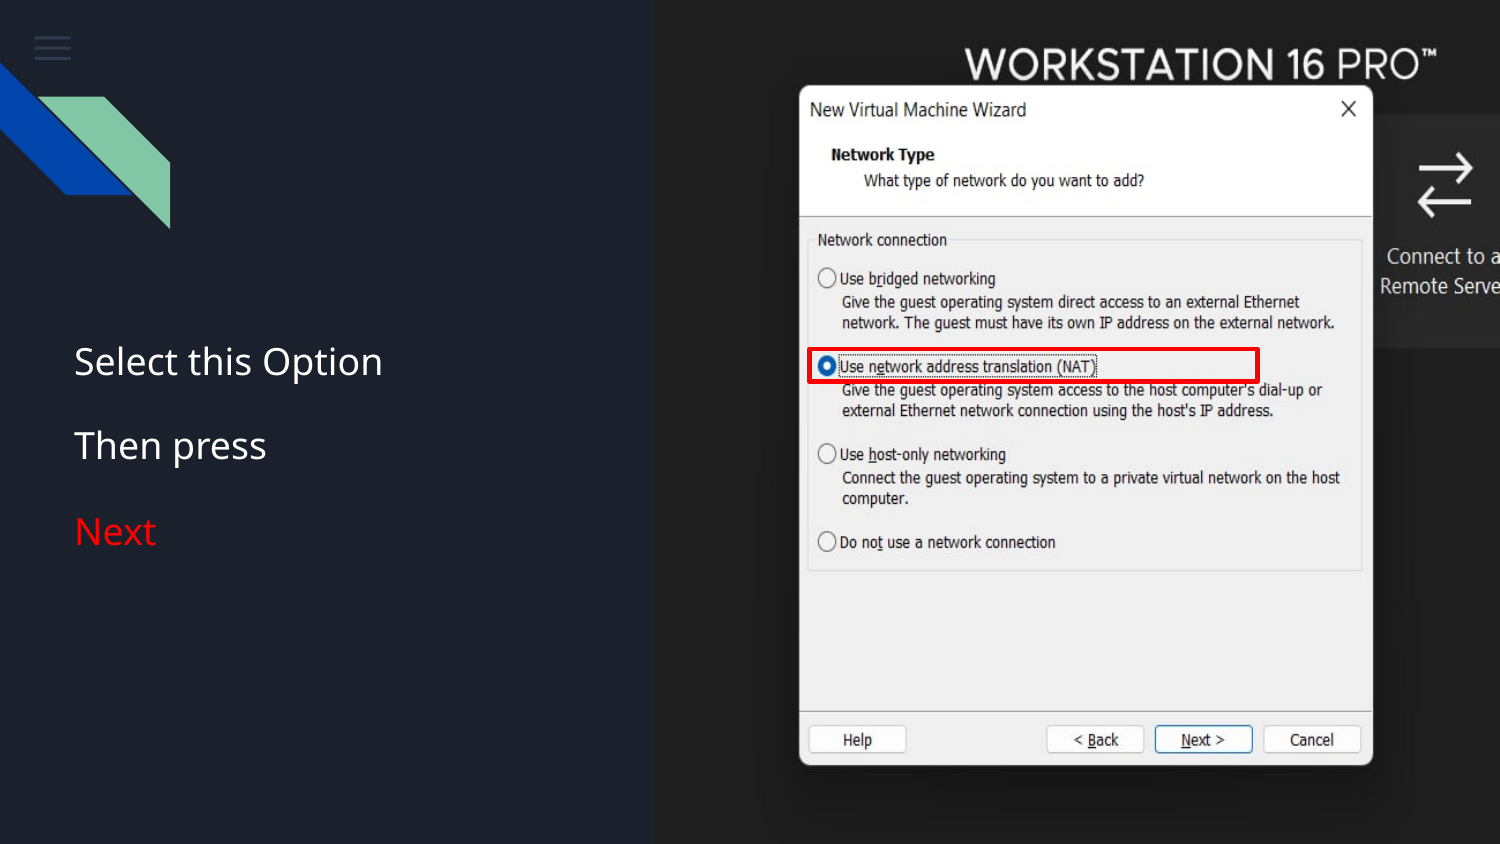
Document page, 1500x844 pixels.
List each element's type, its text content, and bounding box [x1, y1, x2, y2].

picture [654, 0, 1500, 844]
title Select this Option Then press Next [59, 315, 438, 611]
